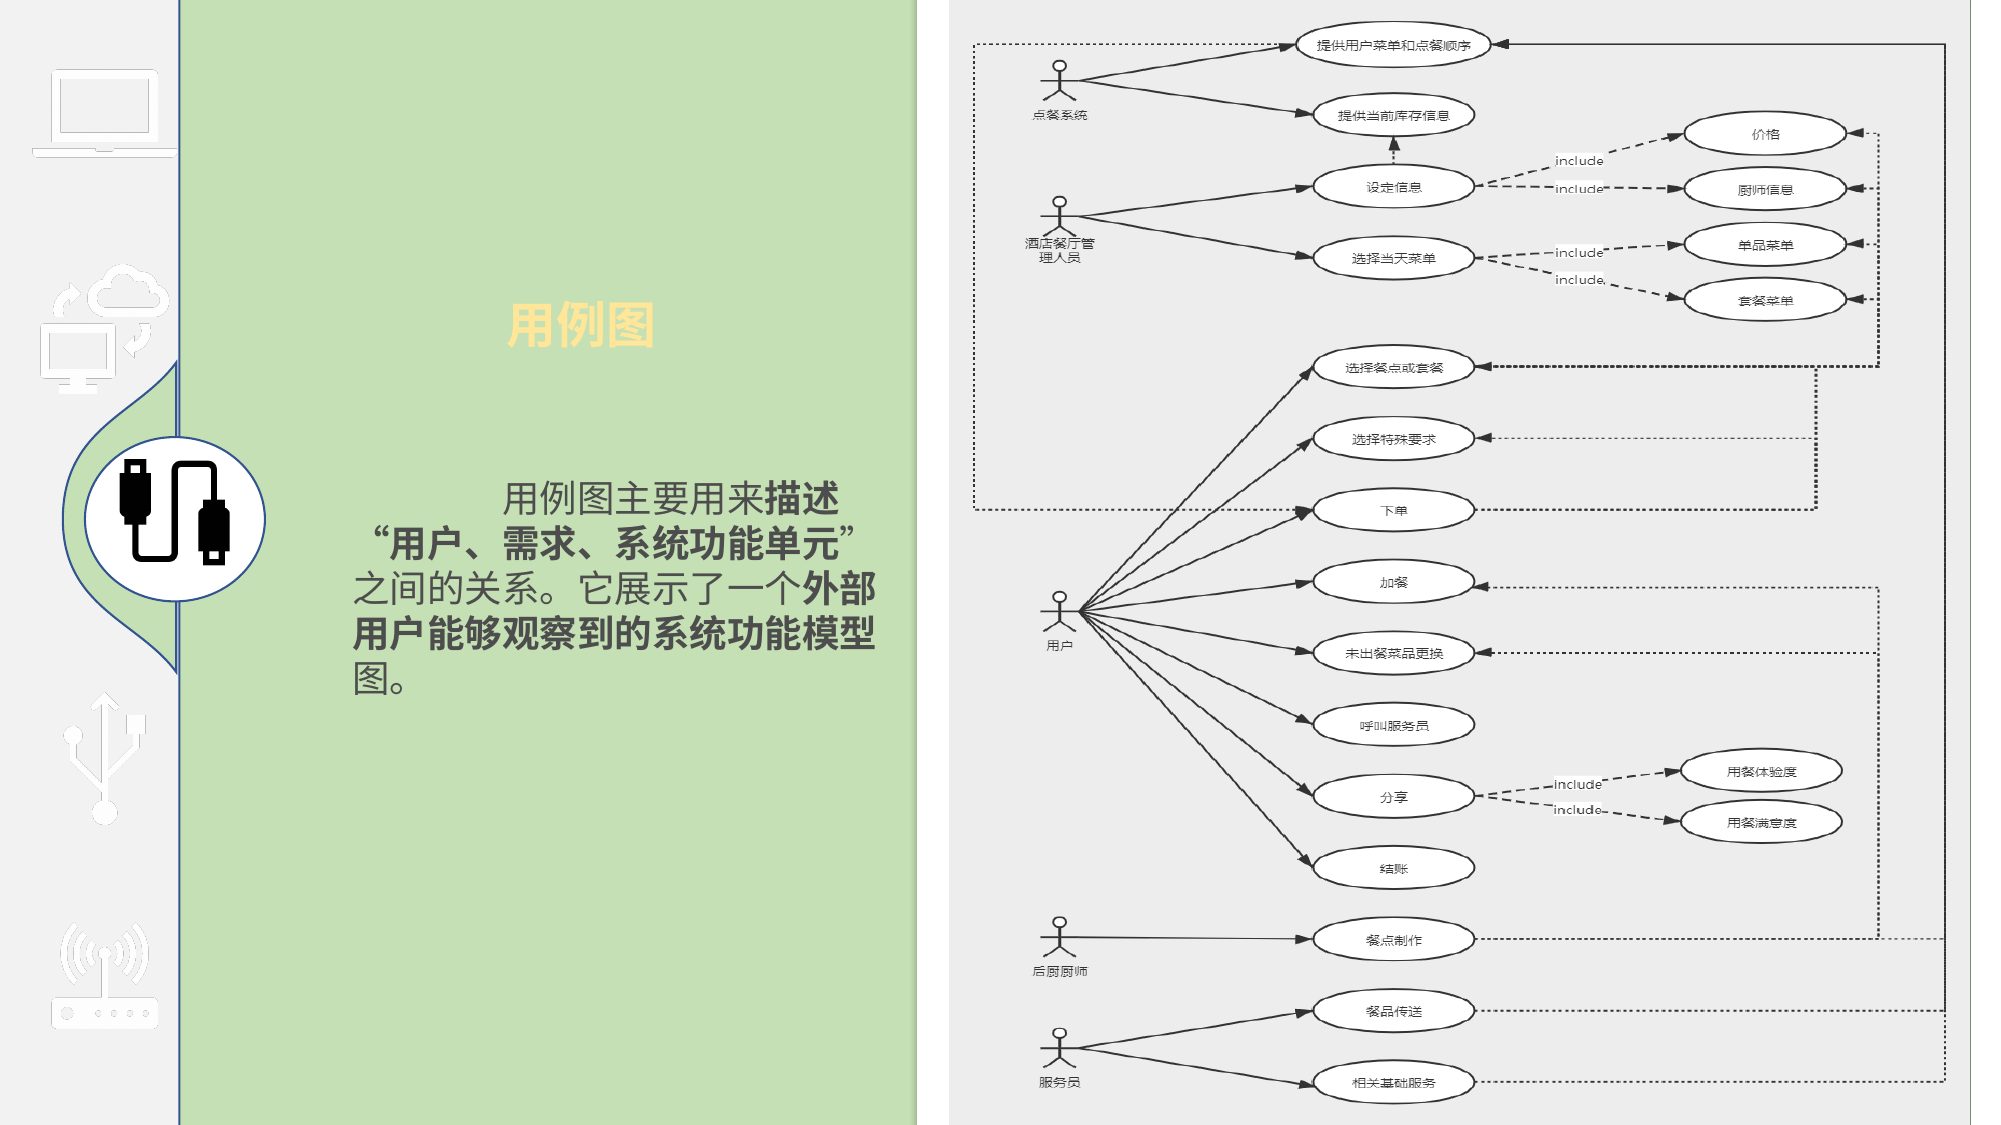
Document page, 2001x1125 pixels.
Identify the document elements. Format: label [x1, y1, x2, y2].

picture [29, 900, 180, 1051]
text_box [0, 0, 181, 1125]
picture [29, 469, 180, 620]
text_box [337, 285, 904, 711]
text_box [84, 437, 265, 602]
picture [29, 38, 180, 189]
picture [29, 685, 180, 836]
picture [948, 0, 1971, 1125]
picture [29, 254, 180, 405]
